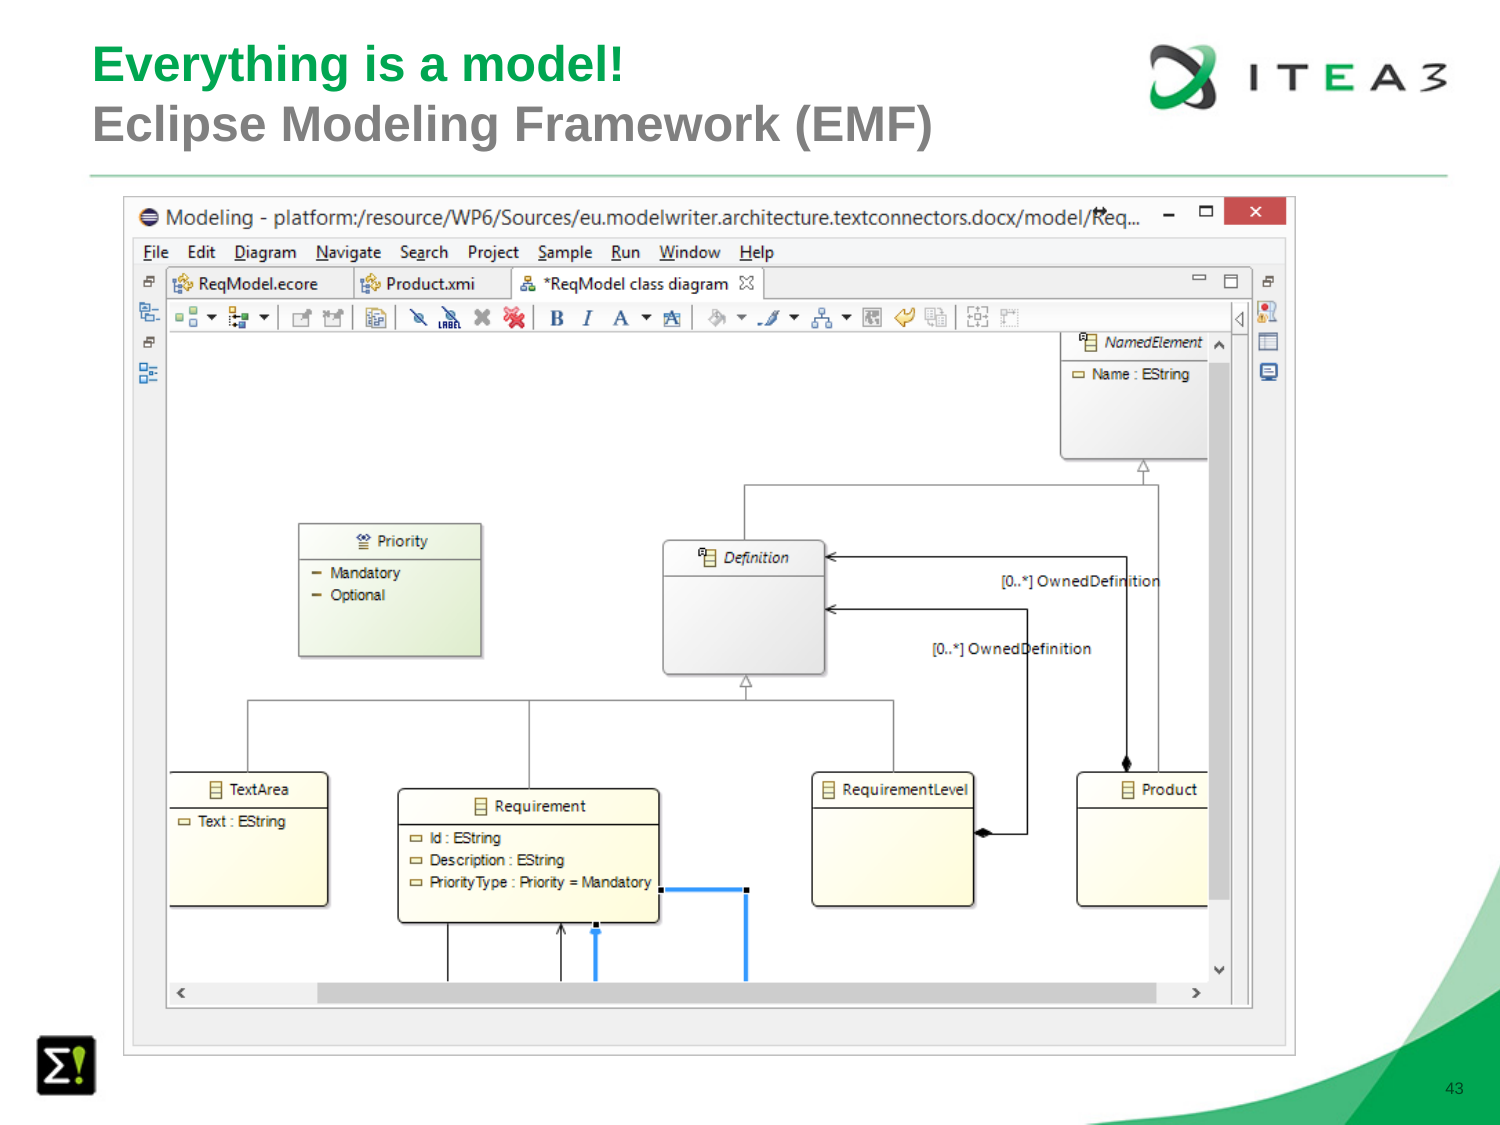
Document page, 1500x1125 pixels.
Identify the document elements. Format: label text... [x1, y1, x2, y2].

title Everything is a model! Eclipse Modeling Framework (EMF) [76, 23, 1099, 160]
picture [0, 0, 1500, 1125]
